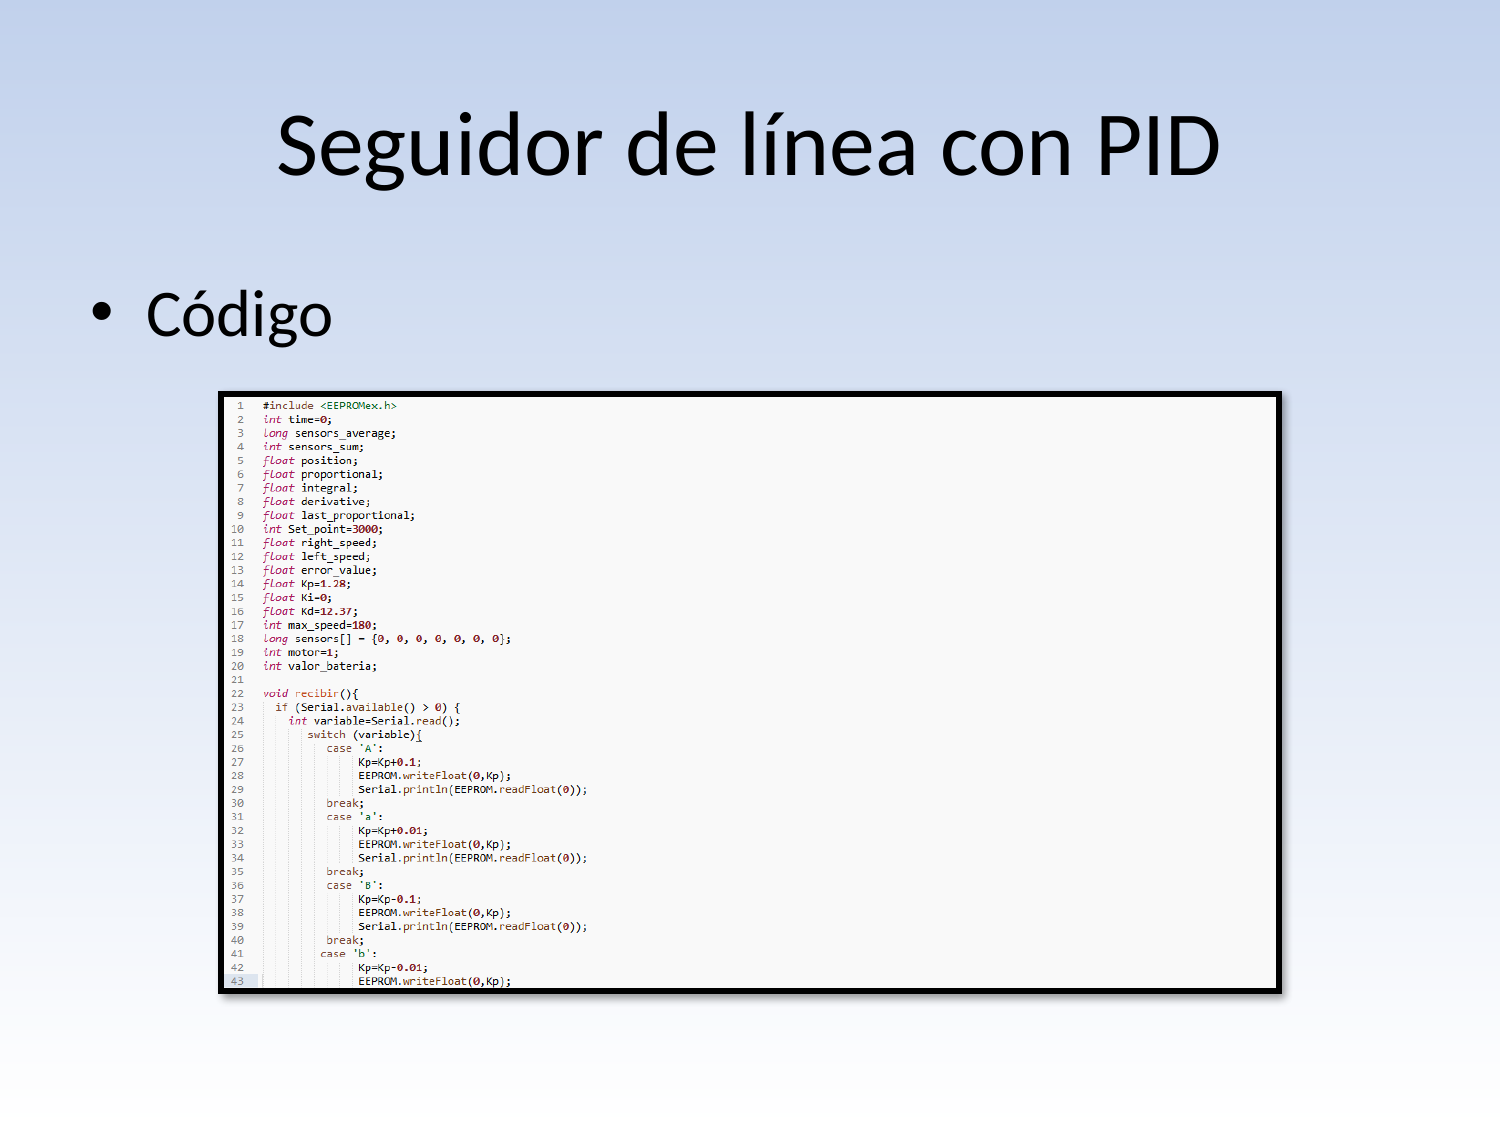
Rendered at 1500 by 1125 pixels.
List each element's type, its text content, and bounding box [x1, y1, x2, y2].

picture [224, 396, 1276, 988]
list Código [75, 262, 1425, 1005]
title Seguidor de línea con PID [75, 45, 1425, 233]
